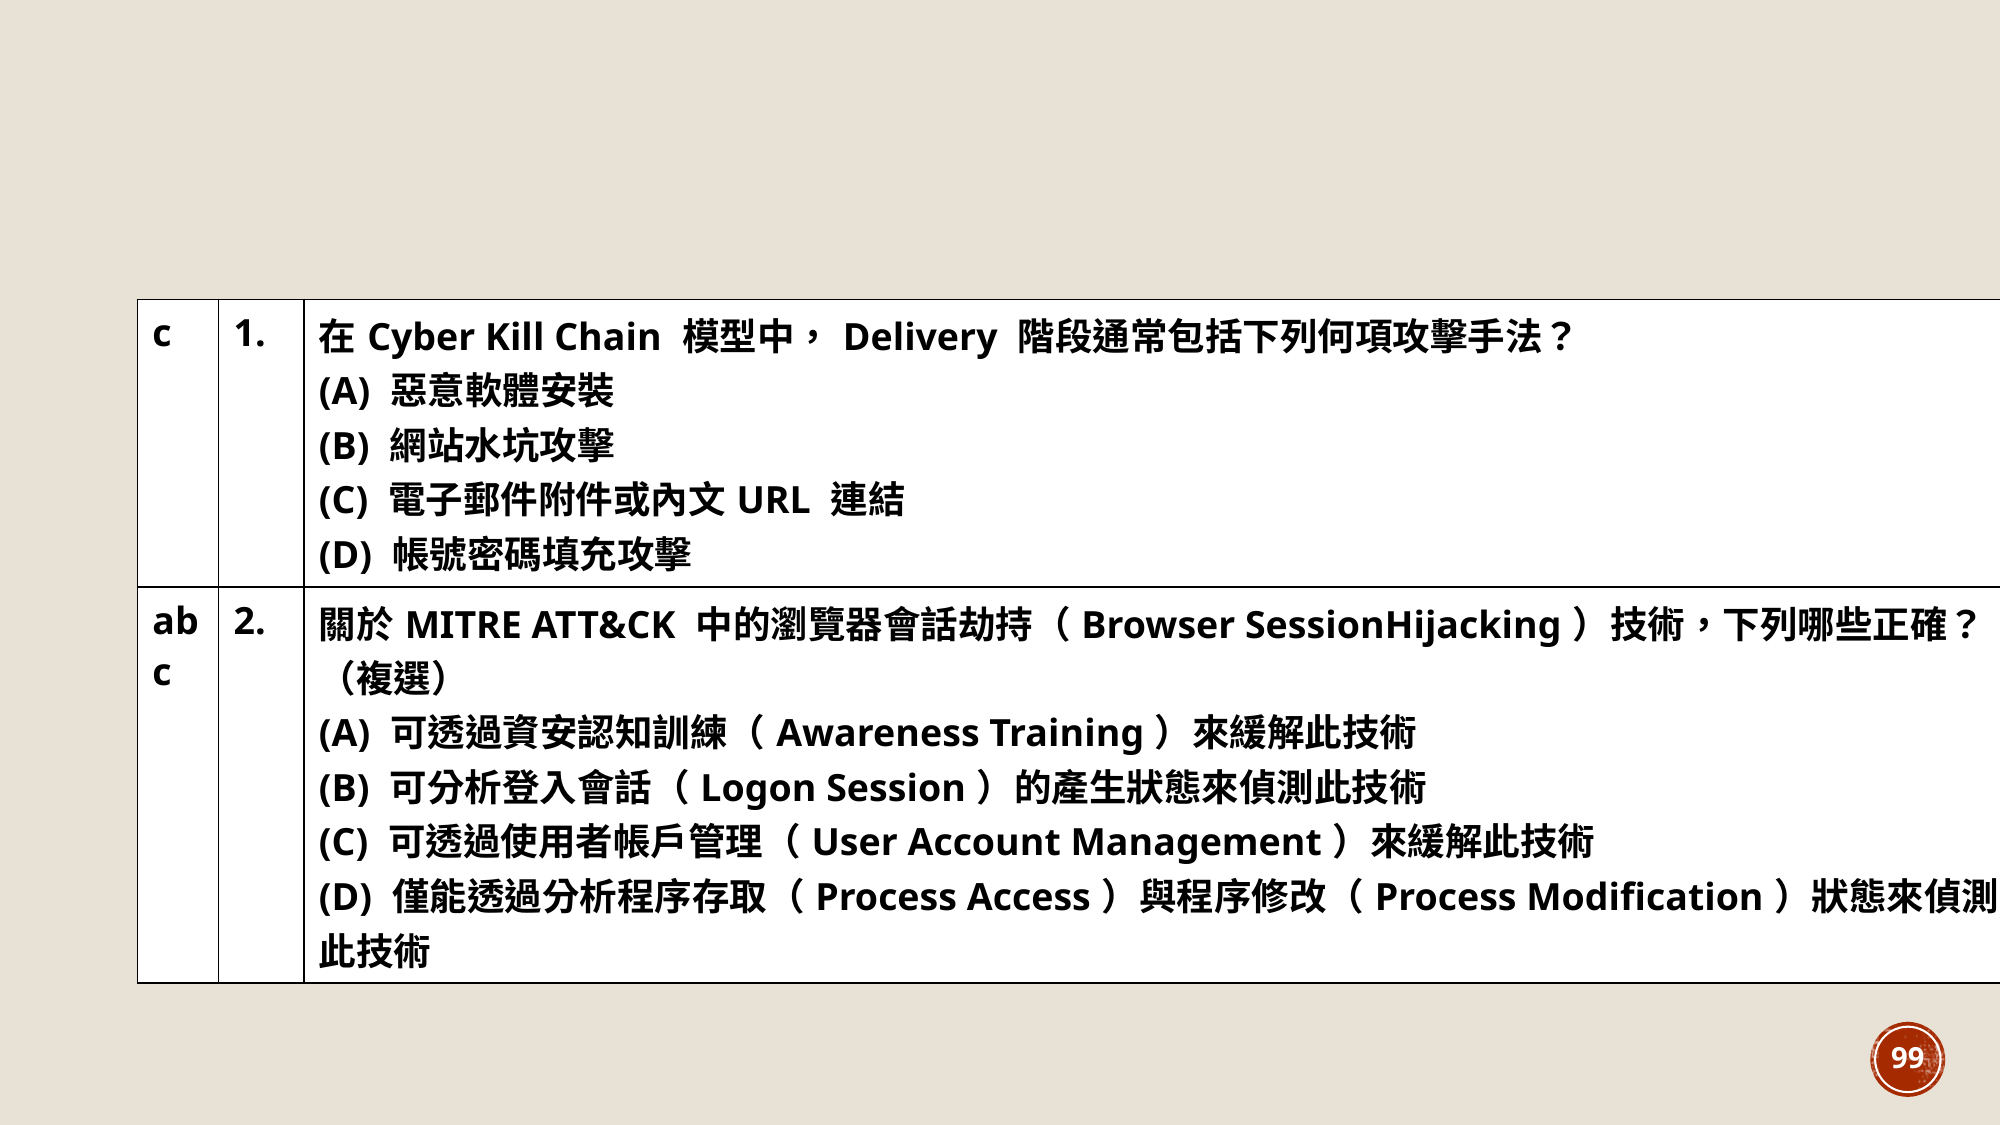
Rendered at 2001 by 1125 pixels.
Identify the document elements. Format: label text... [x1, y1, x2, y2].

slide_number 99 [1855, 1028, 1961, 1089]
table_header 1. [219, 300, 303, 586]
table_cell 2. [219, 588, 303, 982]
table_header c [138, 300, 218, 586]
table_cell abc [138, 588, 218, 982]
table_cell 關於MITRE ATT&CK 中的瀏覽器會話劫持（Browser SessionHijacking）技術，下列哪些正確？（複選） (A) 可透過資安認知訓練（Awareness Training）來緩解此技術 (B) 可分析登入會話（Logon Session）的產生狀態來偵測此技術 (C) 可透過使用者帳戶管理（User Account Management）來緩解此技術 (D) 僅能透過分析程序存取（Process Access）與程序修改（Process Modification）狀態來偵測此技術 [305, 588, 2000, 982]
table_header 在Cyber Kill Chain 模型中，Delivery 階段通常包括下列何項攻擊手法？ (A) 惡意軟體安裝 (B) 網站水坑攻擊 (C) 電子郵件附件或內文URL 連結 (D) 帳號密碼填充攻擊 [305, 300, 2000, 586]
